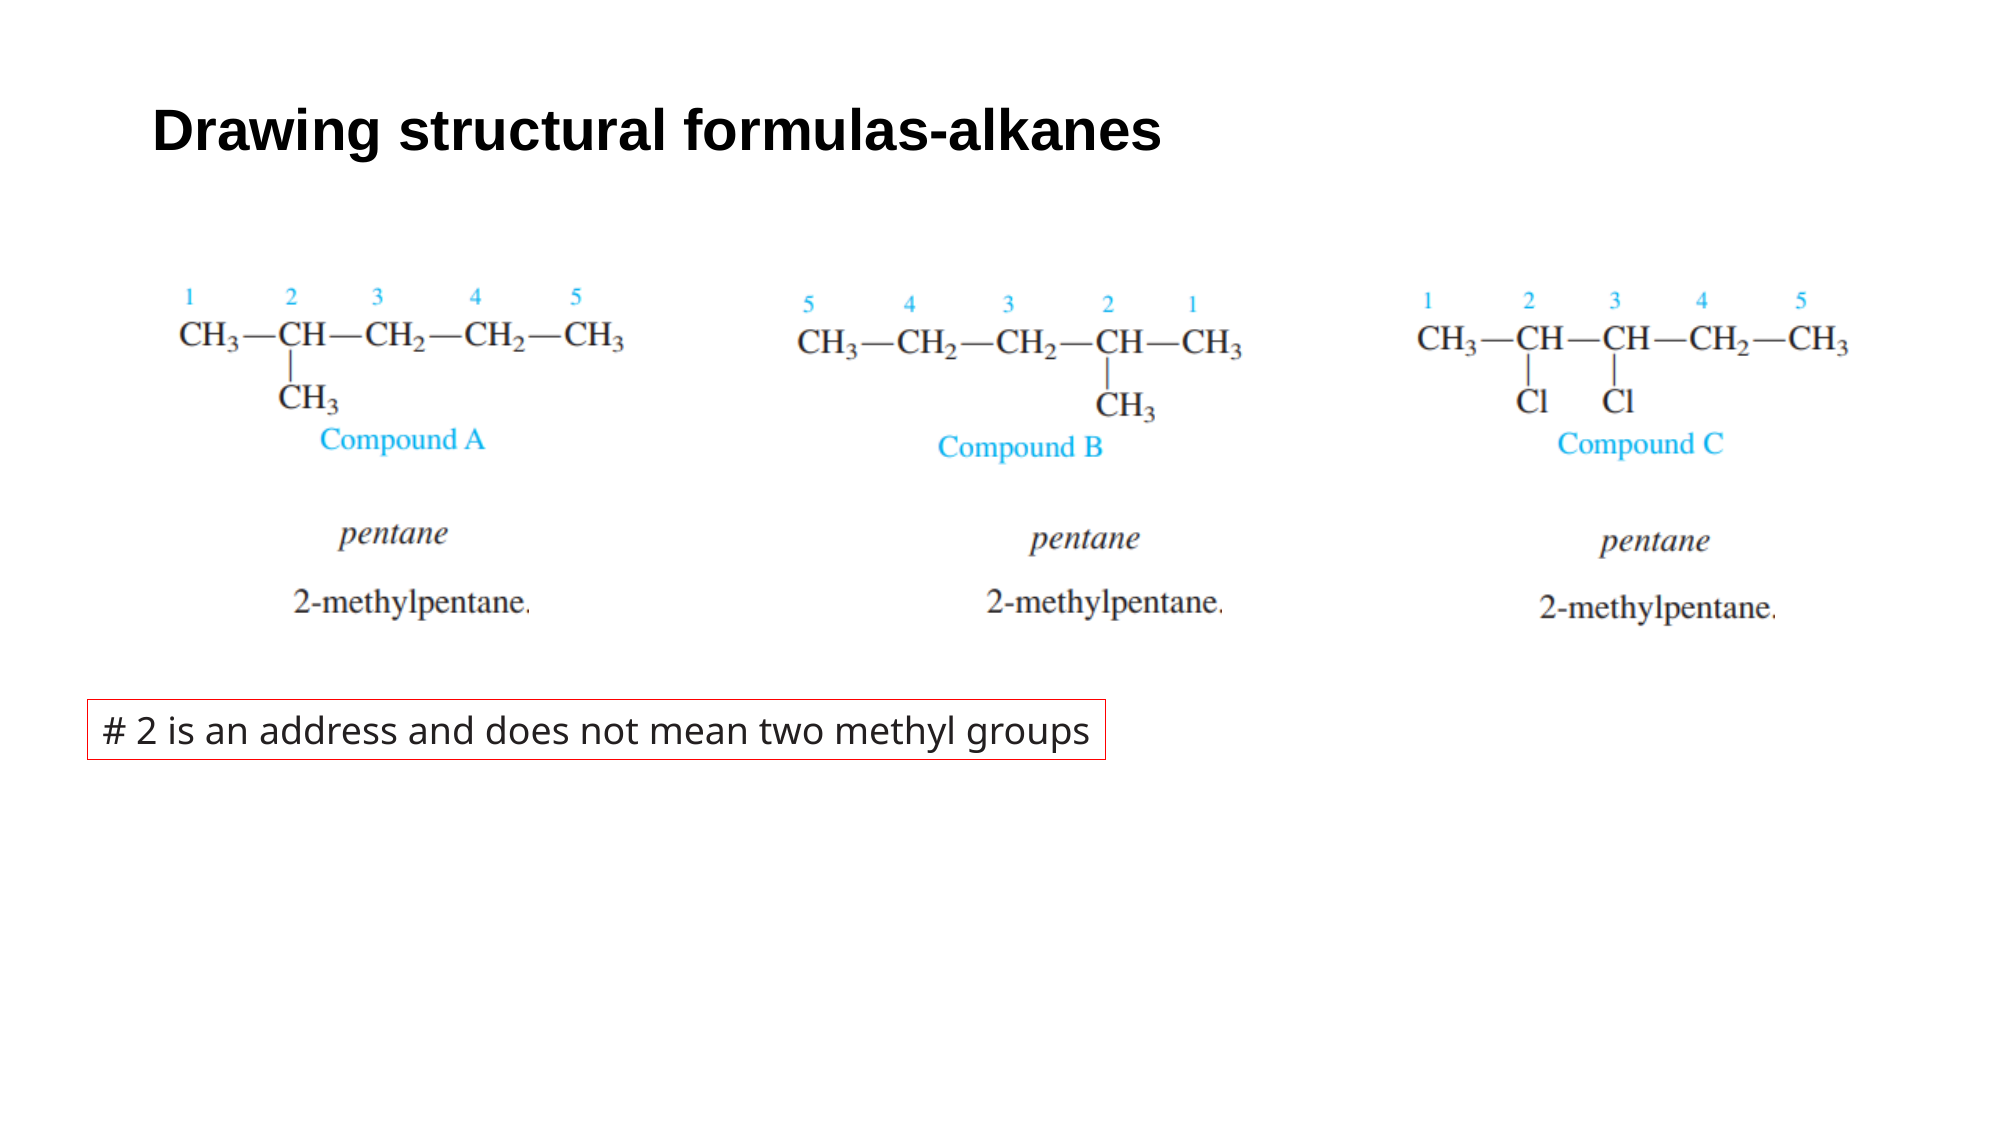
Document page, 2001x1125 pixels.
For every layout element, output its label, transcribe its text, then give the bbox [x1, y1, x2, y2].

picture [288, 581, 529, 629]
title Drawing structural formulas-alkanes [137, 59, 1863, 204]
picture [1409, 285, 1861, 468]
picture [981, 581, 1222, 629]
picture [1023, 523, 1146, 568]
picture [1533, 587, 1775, 634]
picture [171, 264, 646, 476]
text_box # 2 is an address and does not mean two methyl groups [87, 699, 1106, 760]
picture [331, 518, 454, 563]
picture [1593, 526, 1716, 570]
picture [795, 284, 1252, 468]
